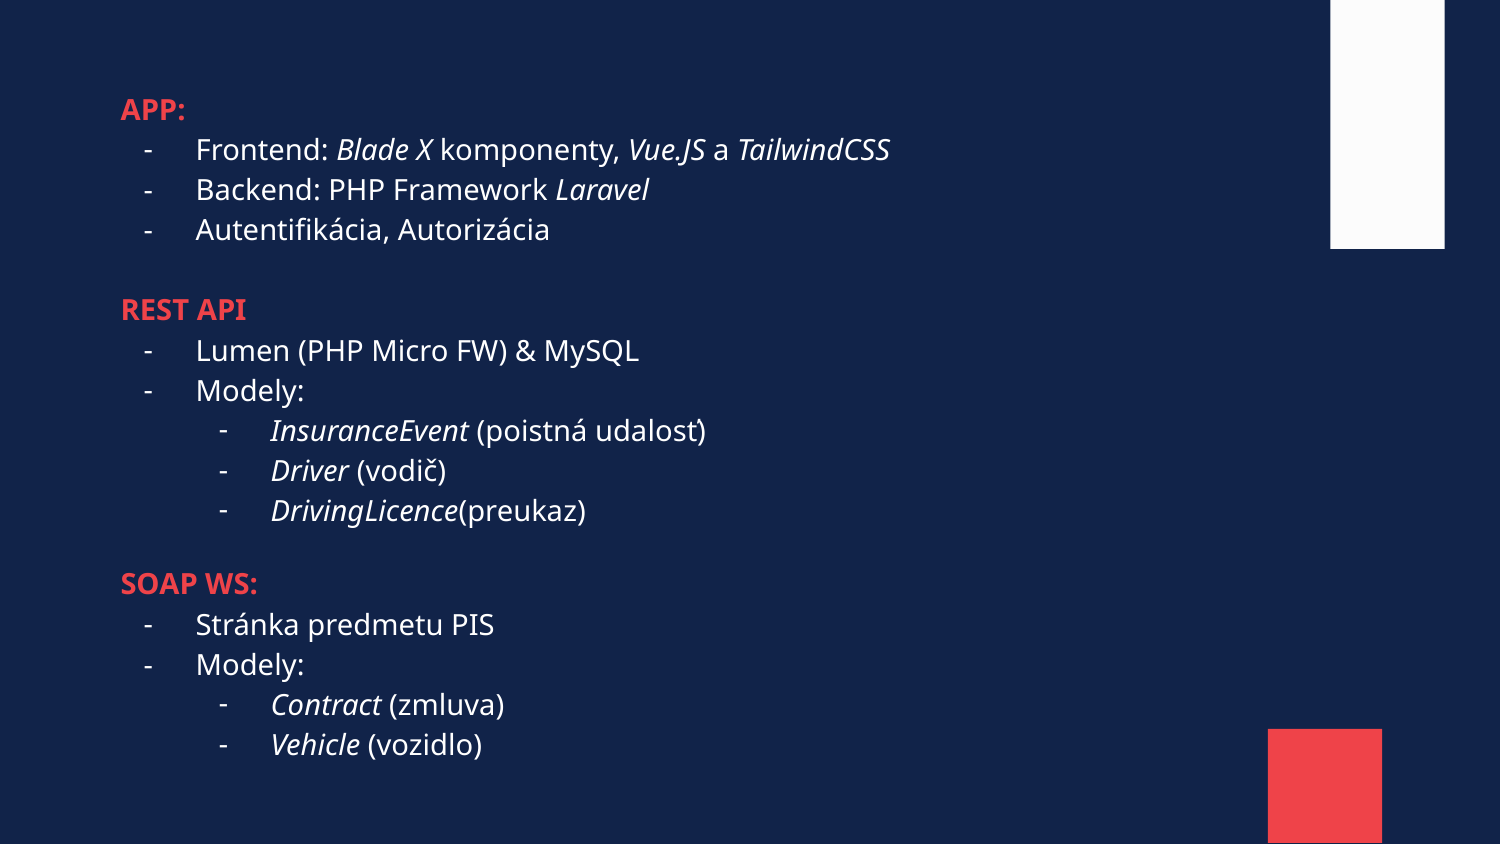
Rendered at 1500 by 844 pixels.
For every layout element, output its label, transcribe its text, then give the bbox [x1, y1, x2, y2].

list APP: Frontend: Blade X komponenty, Vue.JS a TailwindCSS Backend: PHP Framework Laravel Autentifikácia, Autorizácia REST API Lumen (PHP Micro FW) & MySQL Modely: InsuranceEvent (poistná udalosť) Driver (vodič) DrivingLicence(preukaz) SOAP WS: Stránka predmetu PIS Modely: Contract (zmluva) Vehicle (vozidlo) [105, 70, 1370, 629]
text_box [1267, 728, 1383, 843]
text_box [1330, 0, 1445, 249]
